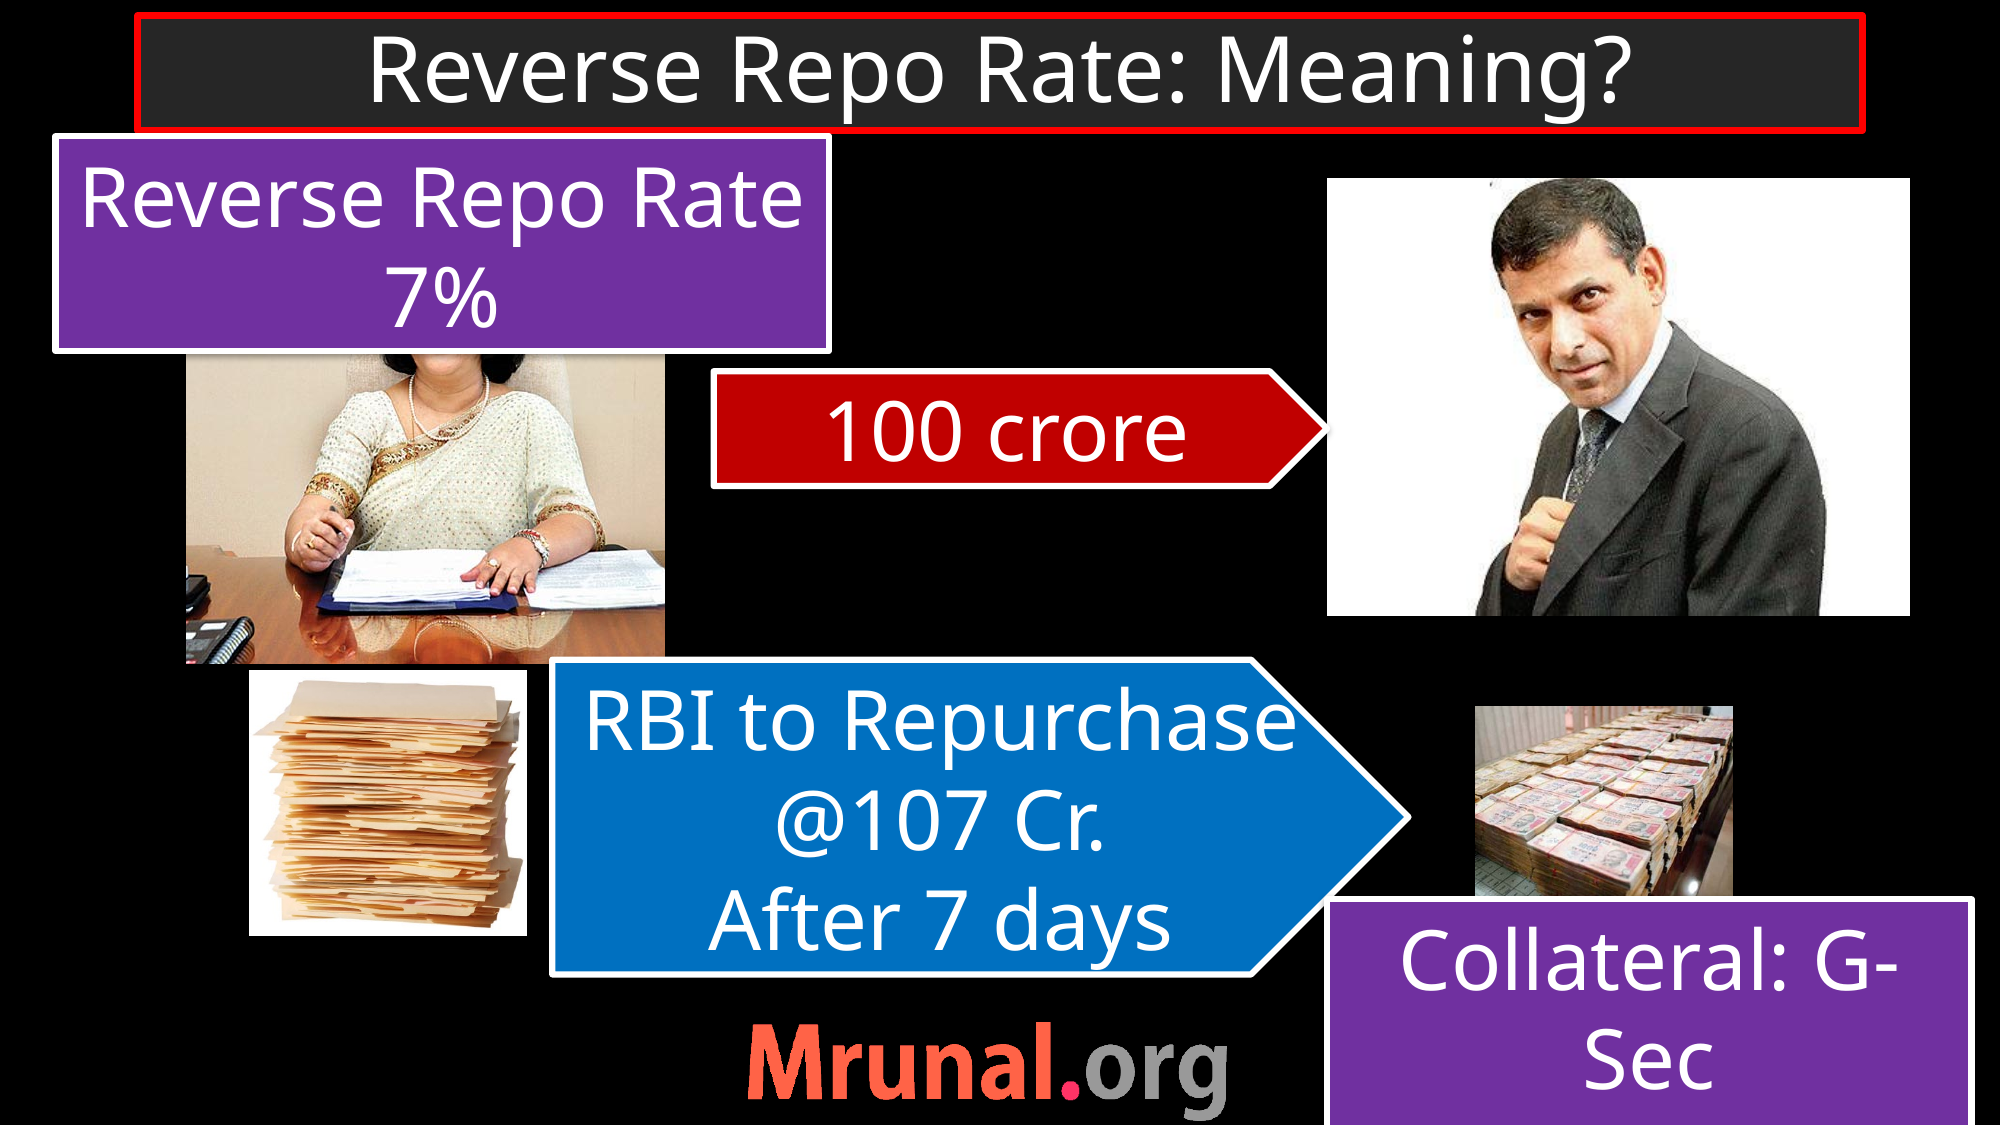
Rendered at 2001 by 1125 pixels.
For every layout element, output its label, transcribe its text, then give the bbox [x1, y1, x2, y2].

text_box RBI to Repurchase @107 Cr. After 7 days [549, 656, 1412, 978]
picture [1475, 706, 1733, 900]
text_box Collateral: G-Sec But not from SLR [1324, 896, 1975, 1125]
text_box 100 crore [710, 368, 1321, 490]
text_box Reverse Repo Rate 7% [52, 133, 832, 354]
title Reverse Repo Rate: Meaning? [134, 12, 1866, 134]
picture [1326, 178, 1910, 616]
picture [741, 1005, 1230, 1125]
picture [249, 670, 527, 936]
picture [186, 184, 666, 664]
